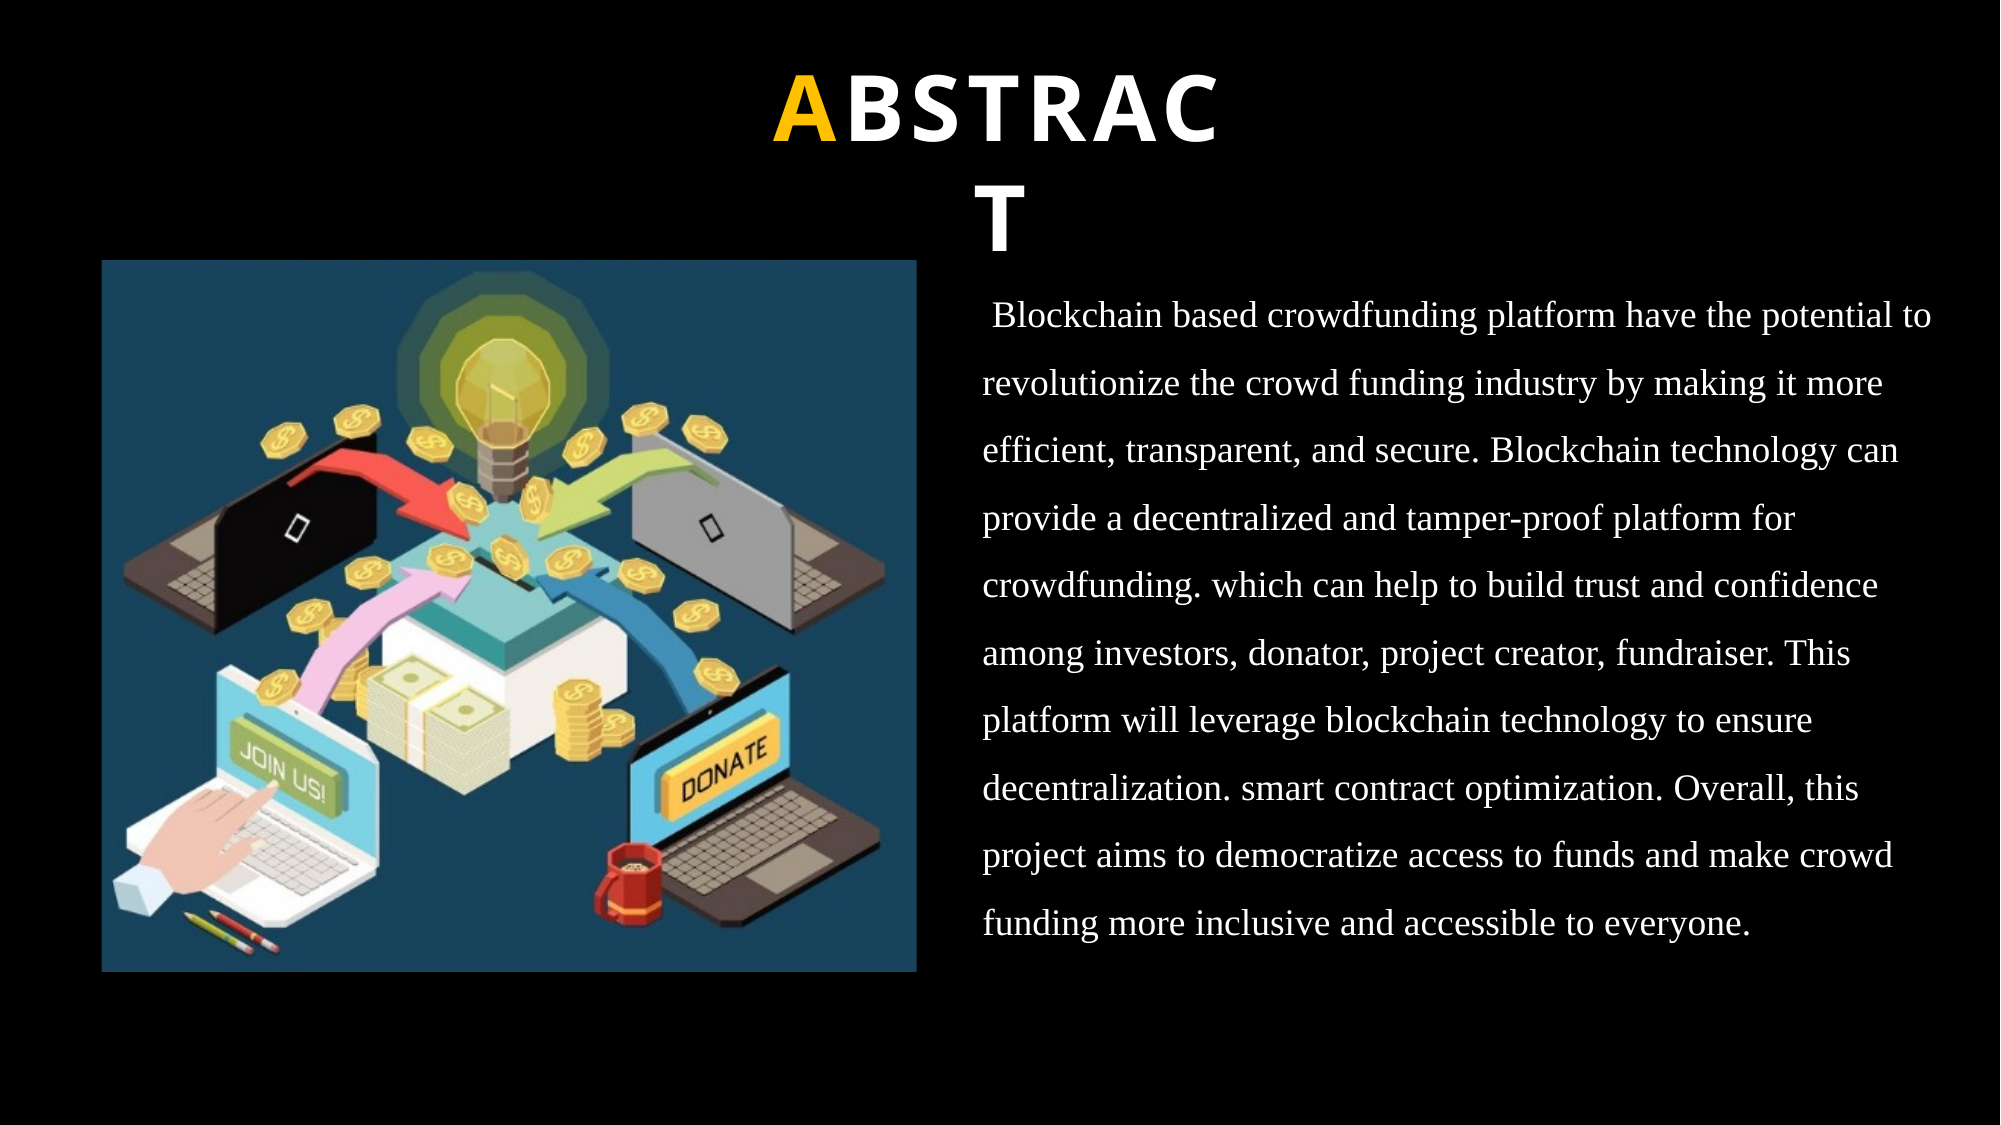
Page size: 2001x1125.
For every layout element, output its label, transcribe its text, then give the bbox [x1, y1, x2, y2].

text_box ABSTRACT [742, 42, 1258, 278]
text_box Blockchain based crowdfunding platform have the potential to revolutionize the crowd funding industry by making it more efficient, transparent, and secure. Blockchain technology can provide a decentralized and tamper-proof platform for crowdfunding. which can help to build trust and confidence among investors, donator, project creator, fundraiser. This platform will leverage blockchain technology to ensure decentralization. smart contract optimization. Overall, this project aims to democratize access to funds and make crowd funding more inclusive and accessible to everyone. [967, 260, 1968, 951]
picture [101, 260, 917, 972]
